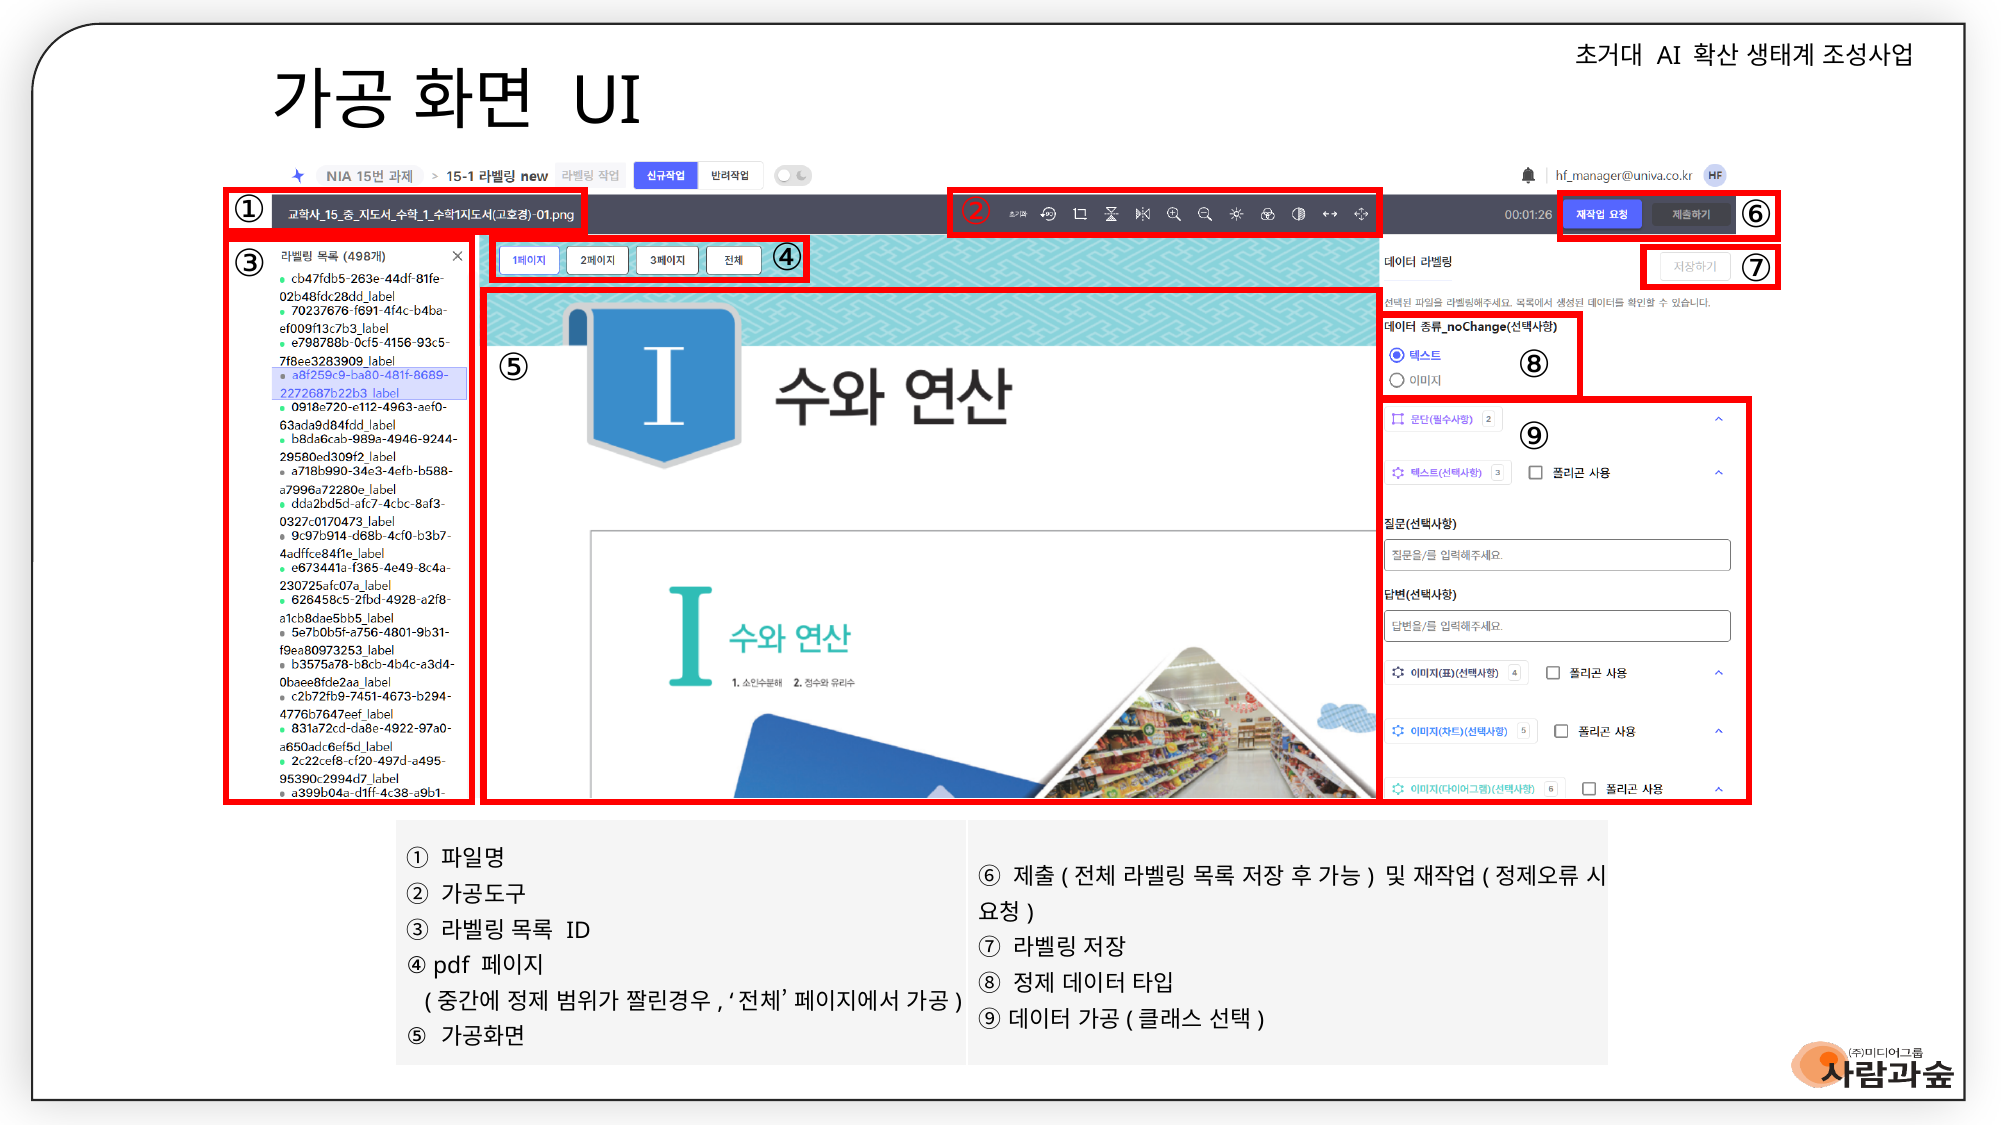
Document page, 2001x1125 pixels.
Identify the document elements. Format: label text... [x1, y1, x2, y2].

text_box [1378, 399, 1750, 803]
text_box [271, 158, 1736, 798]
text_box [225, 237, 473, 803]
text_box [394, 818, 1609, 1067]
text_box [483, 798, 1378, 803]
text_box ⑥ [1739, 190, 1773, 236]
picture [1791, 1041, 1954, 1088]
text_box [1736, 192, 1779, 239]
text_box ① [232, 185, 266, 189]
text_box 가공 화면 UI [271, 56, 700, 138]
text_box [225, 189, 271, 232]
text_box ⑦ [1739, 244, 1773, 290]
text_box [1773, 246, 1779, 288]
